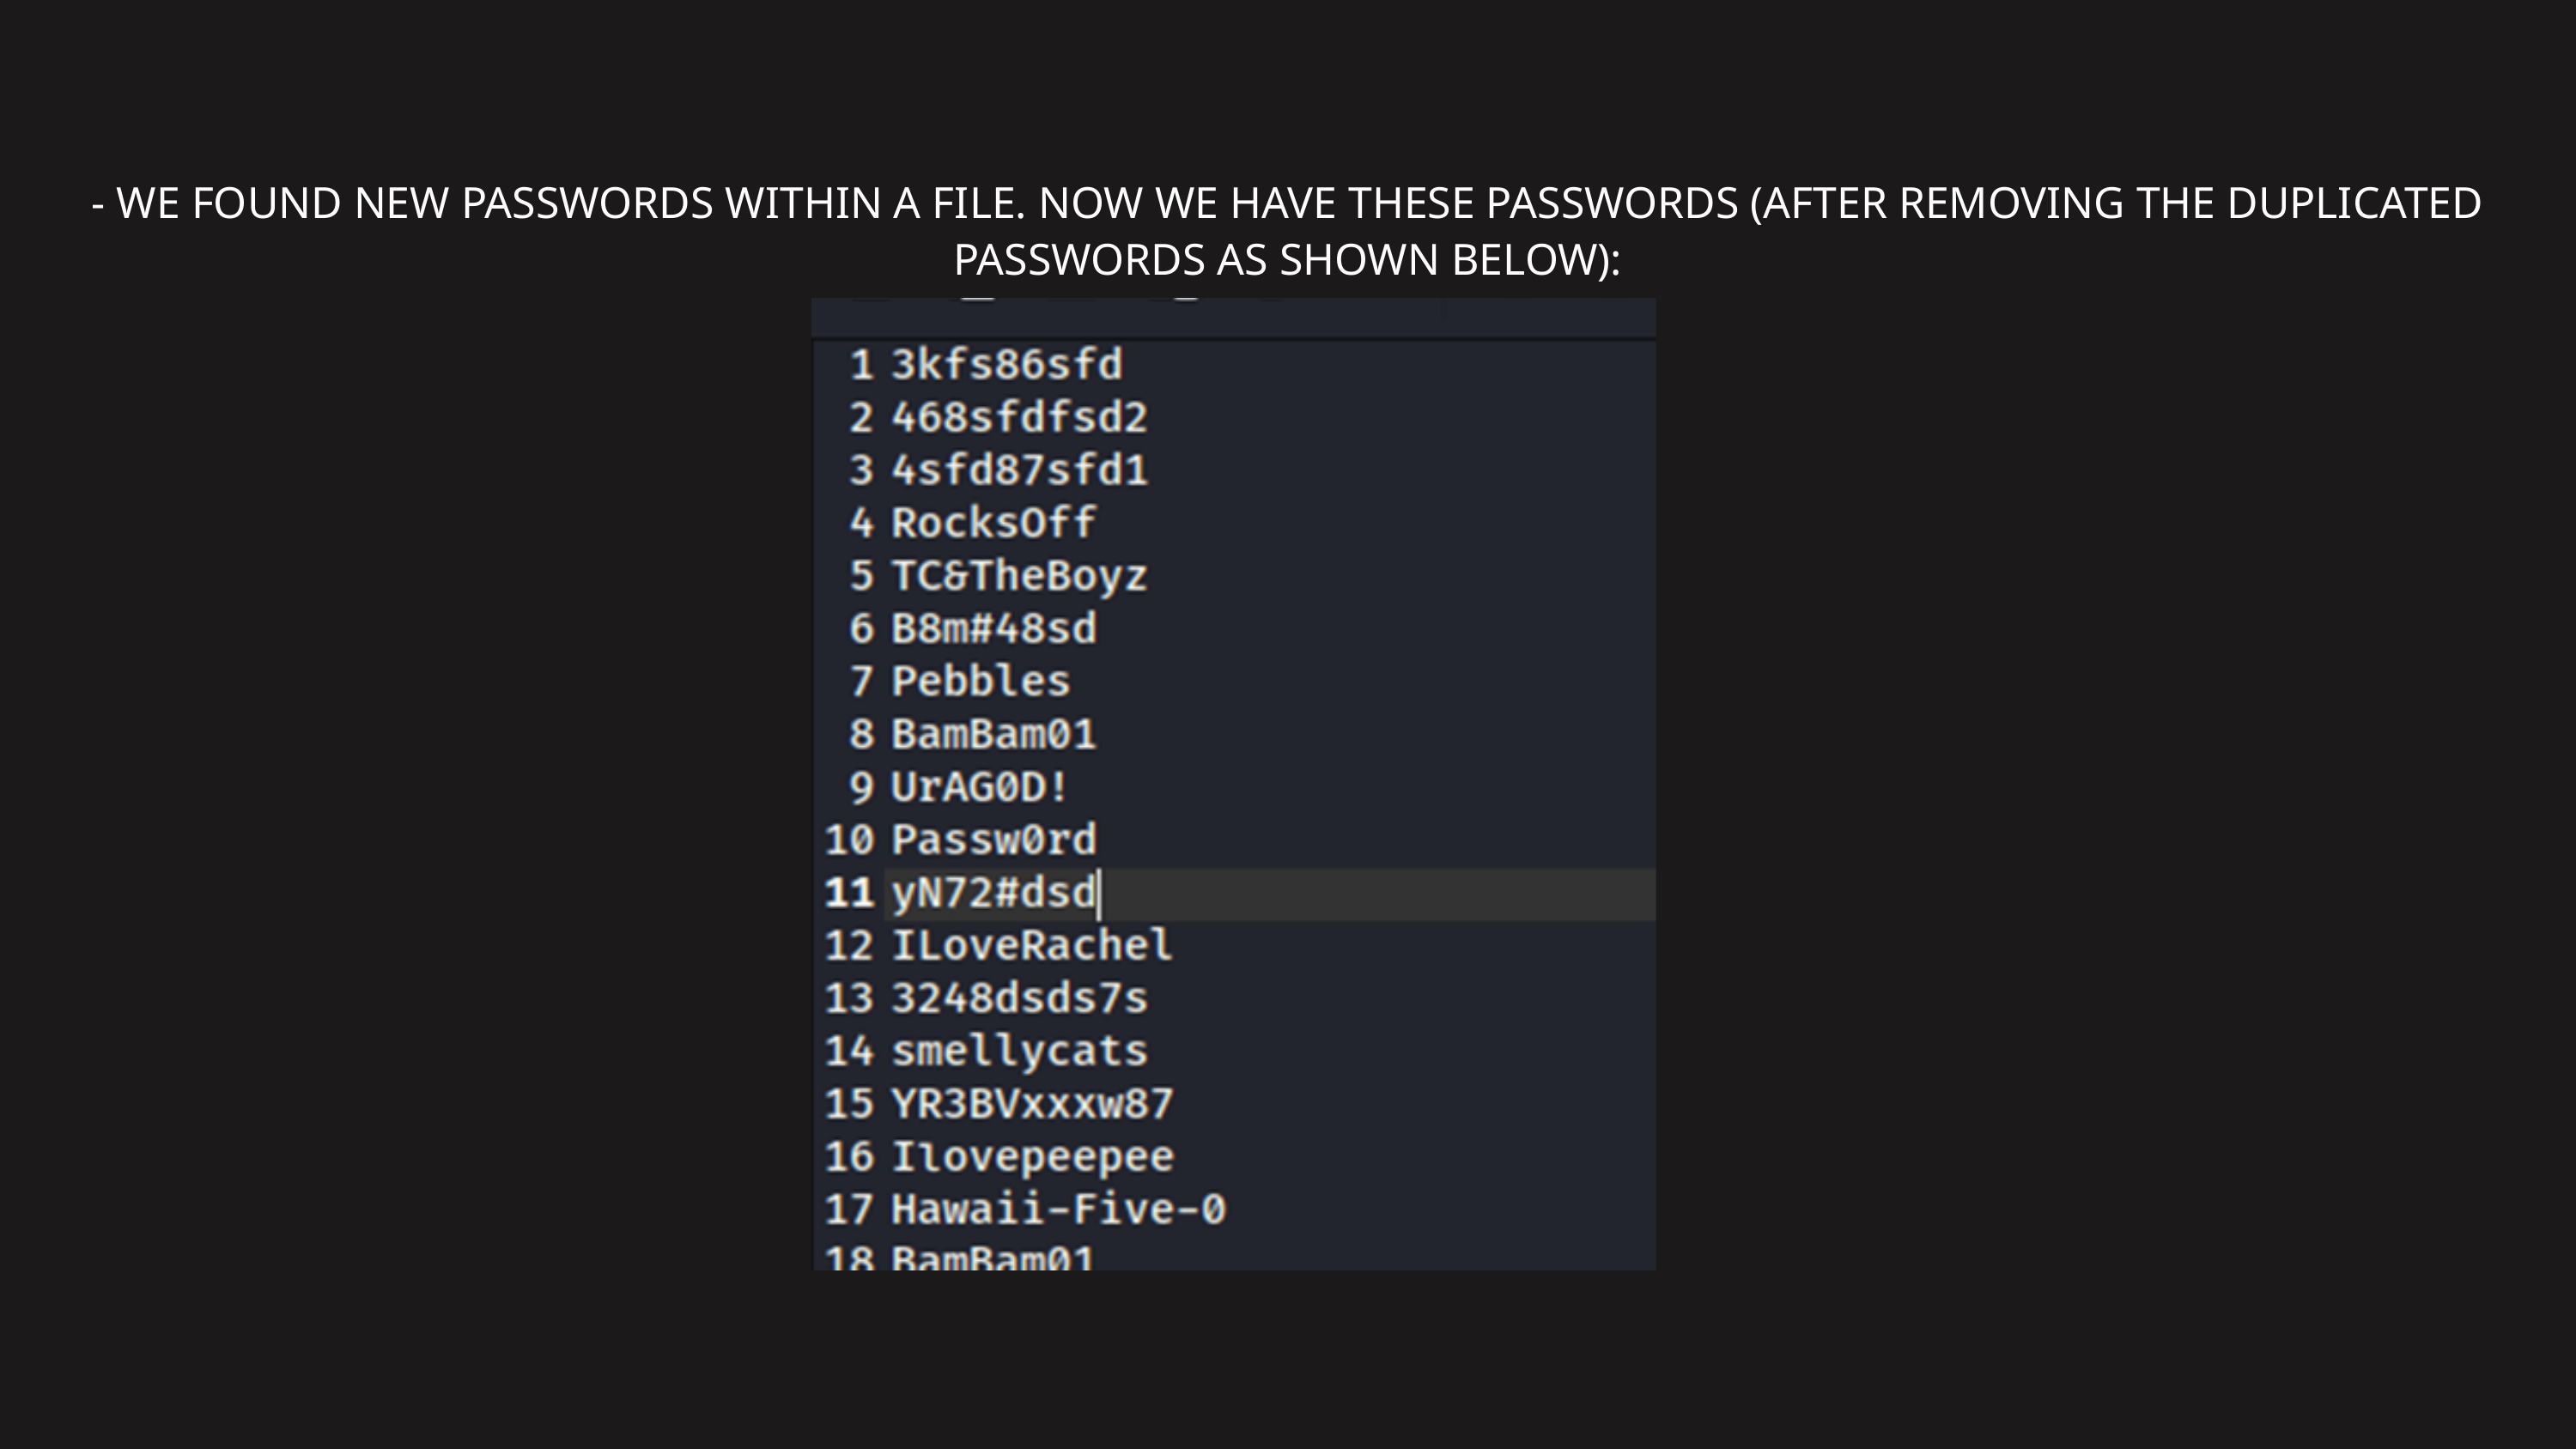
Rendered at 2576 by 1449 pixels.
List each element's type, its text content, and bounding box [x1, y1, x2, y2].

text_box - WE FOUND NEW PASSWORDS WITHIN A FILE. NOW WE HAVE THESE PASSWORDS (AFTER REMOVING THE DUPLICATED PASSWORDS AS SHOWN BELOW): [0, 170, 2576, 284]
text_box [811, 298, 1656, 1270]
